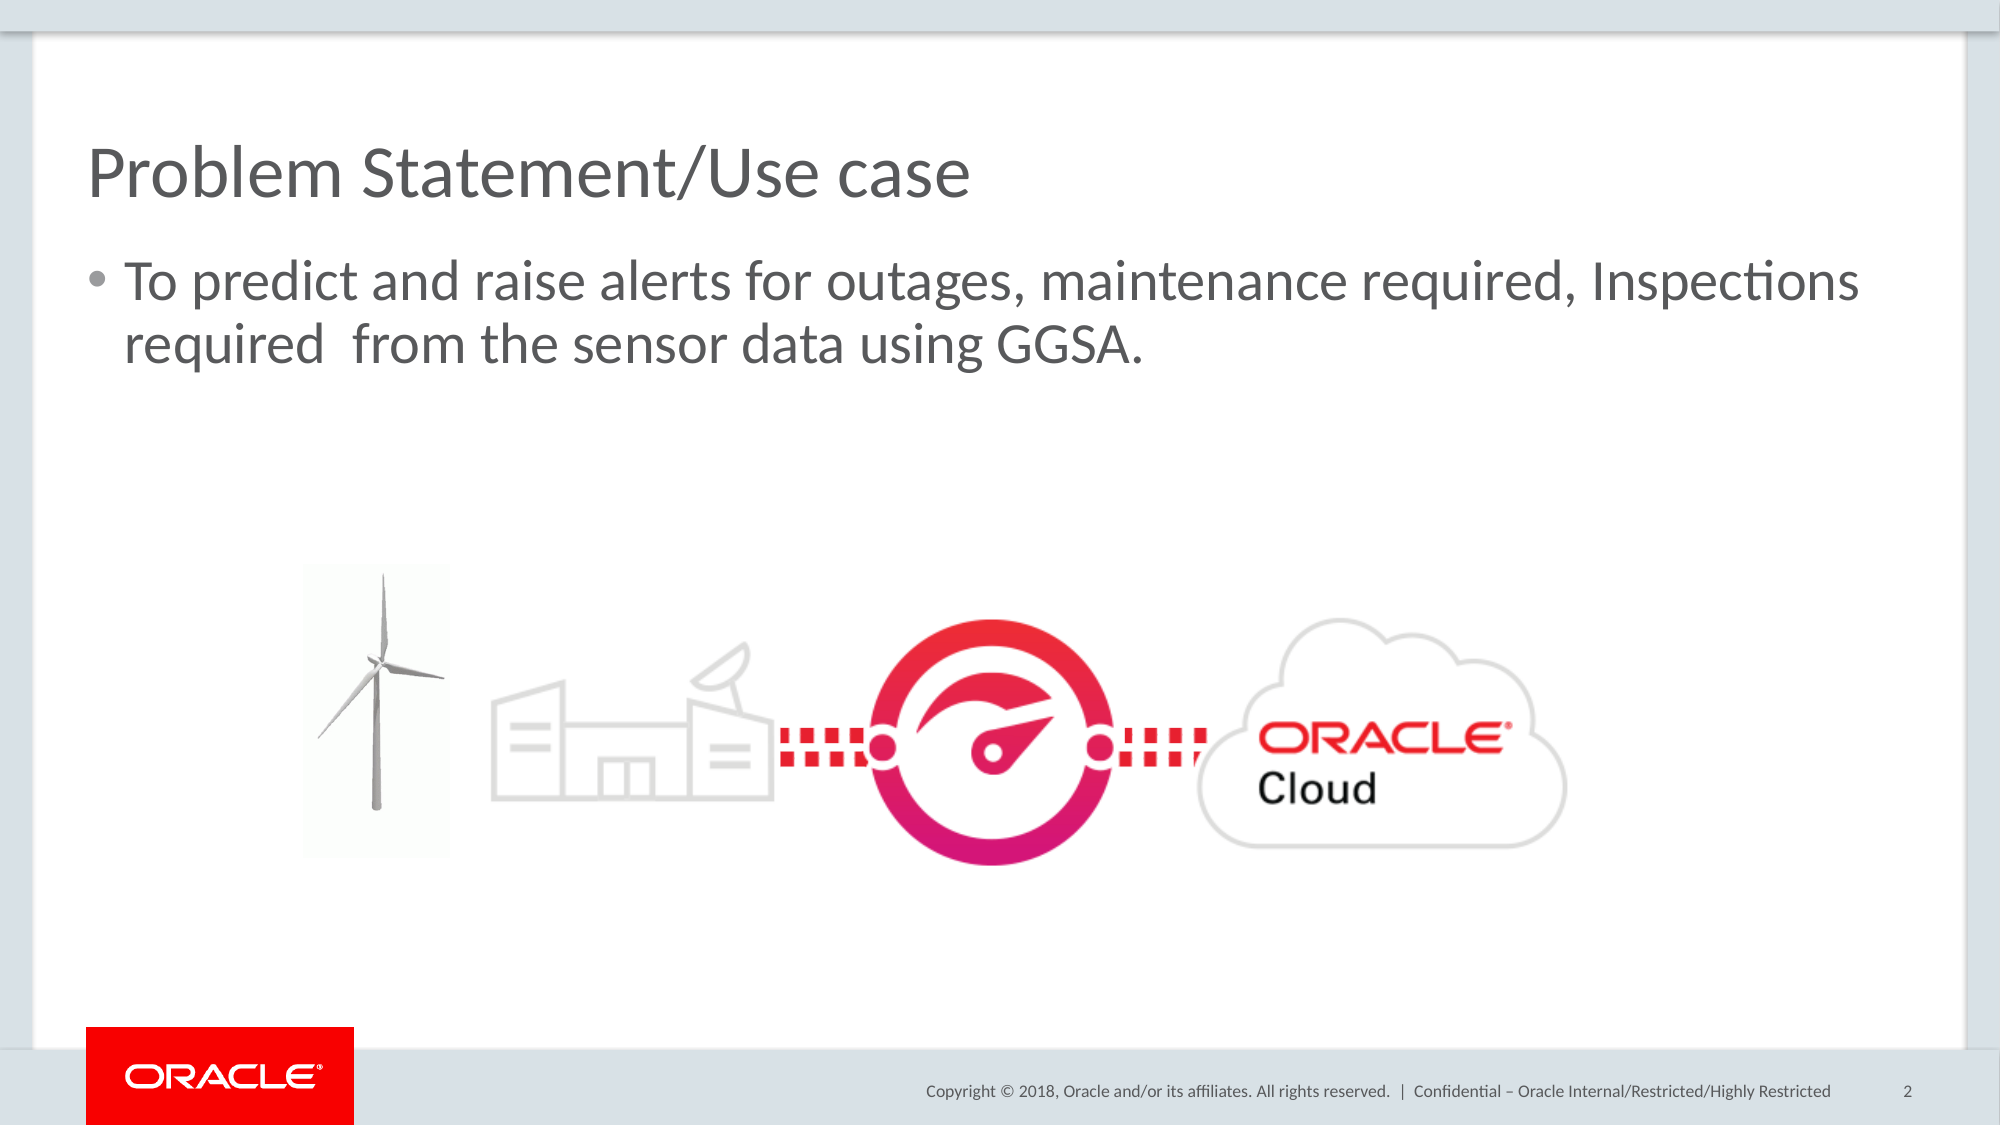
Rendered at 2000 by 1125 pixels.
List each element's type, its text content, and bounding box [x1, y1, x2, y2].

slide_number 2 [1857, 1075, 1913, 1106]
picture [86, 1027, 354, 1125]
picture [302, 563, 450, 858]
list To predict and raise alerts for outages, maintenance required, Inspections required from the sensor data using GGSA. [87, 249, 1913, 975]
picture [471, 612, 1577, 880]
title Problem Statement/Use case [87, 66, 1913, 213]
footer Confidential – Oracle Internal/Restricted/Highly Restricted [1414, 1075, 1857, 1106]
